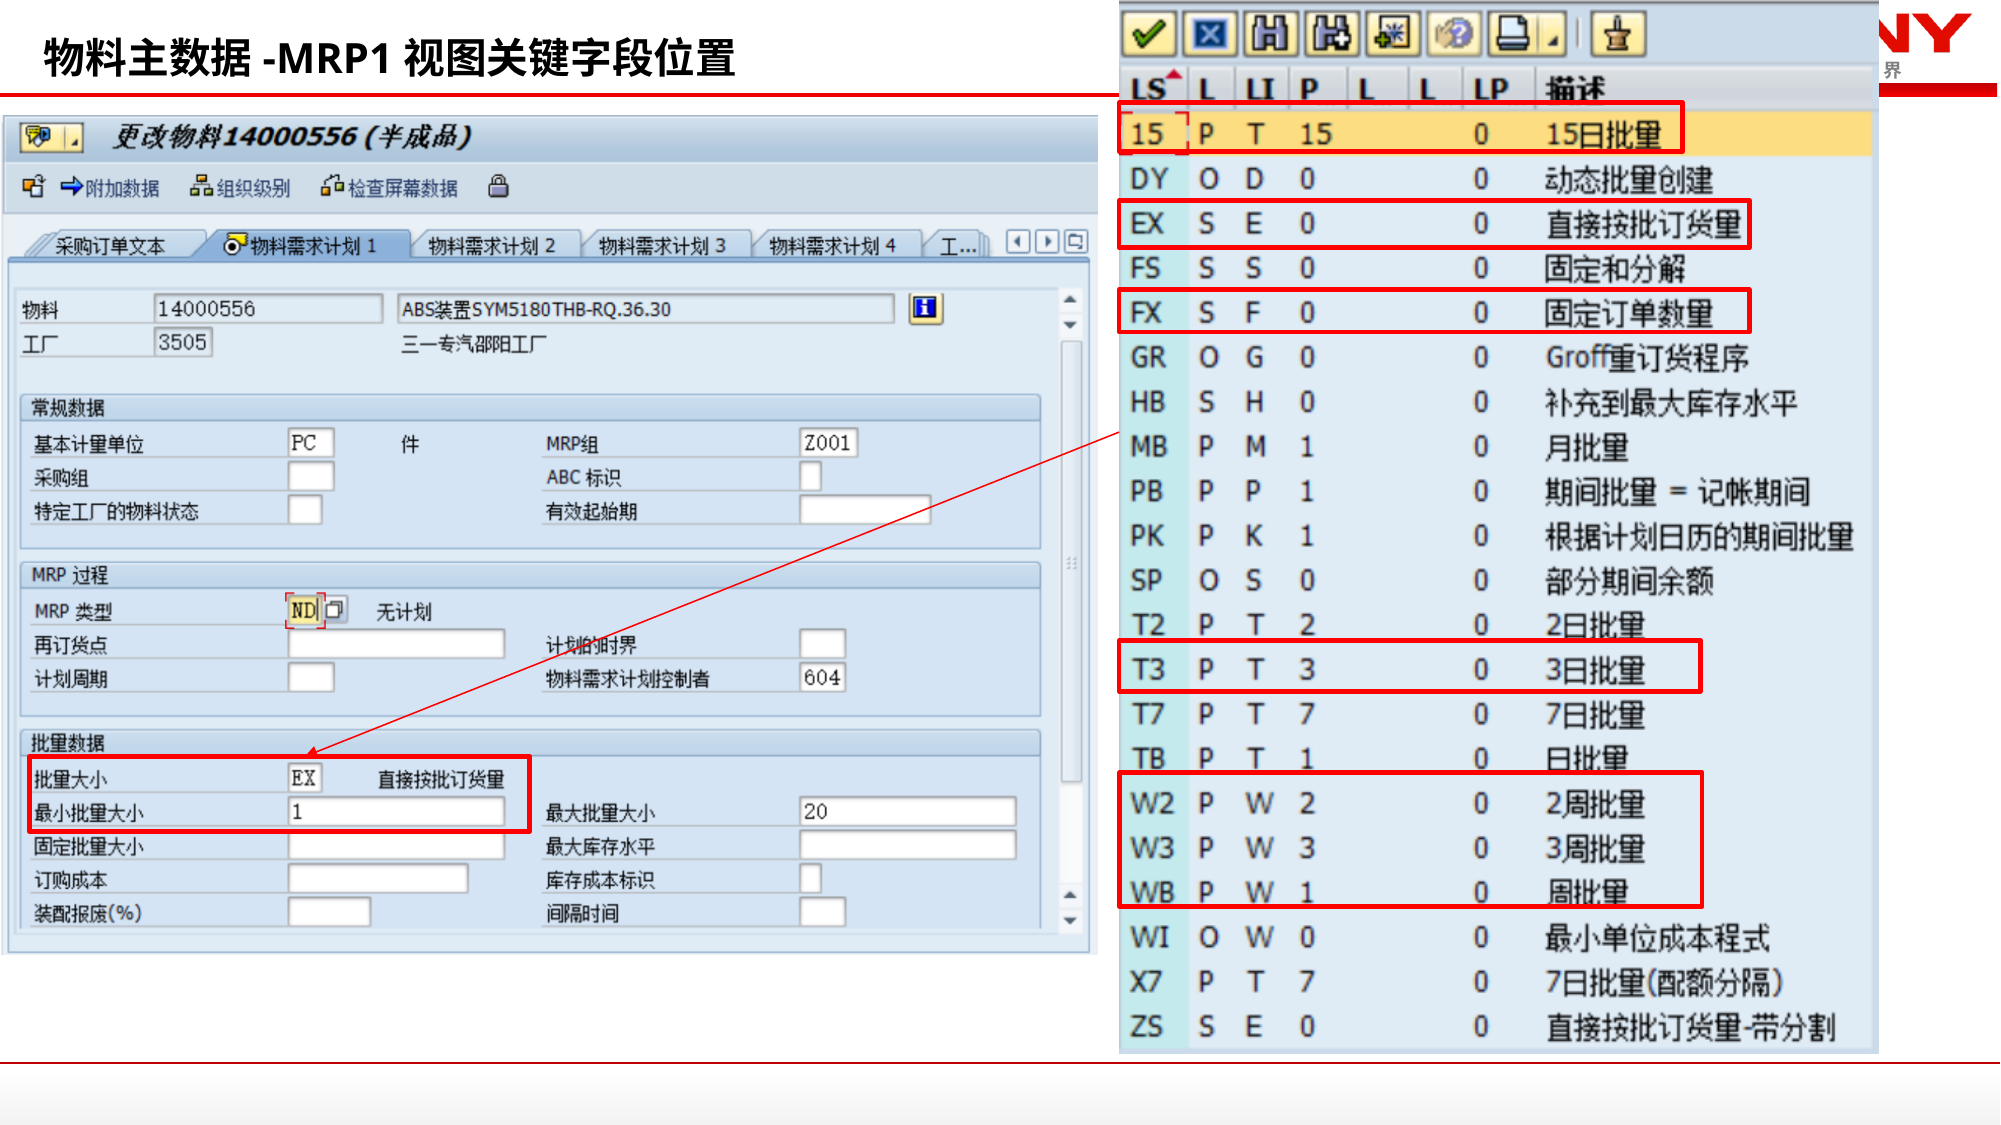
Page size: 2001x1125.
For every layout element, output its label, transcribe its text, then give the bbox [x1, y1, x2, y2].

text_box 物料主数据-MRP1视图关键字段位置 [29, 24, 755, 90]
picture [1118, 0, 1978, 1054]
picture [0, 115, 1098, 955]
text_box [304, 431, 1120, 757]
